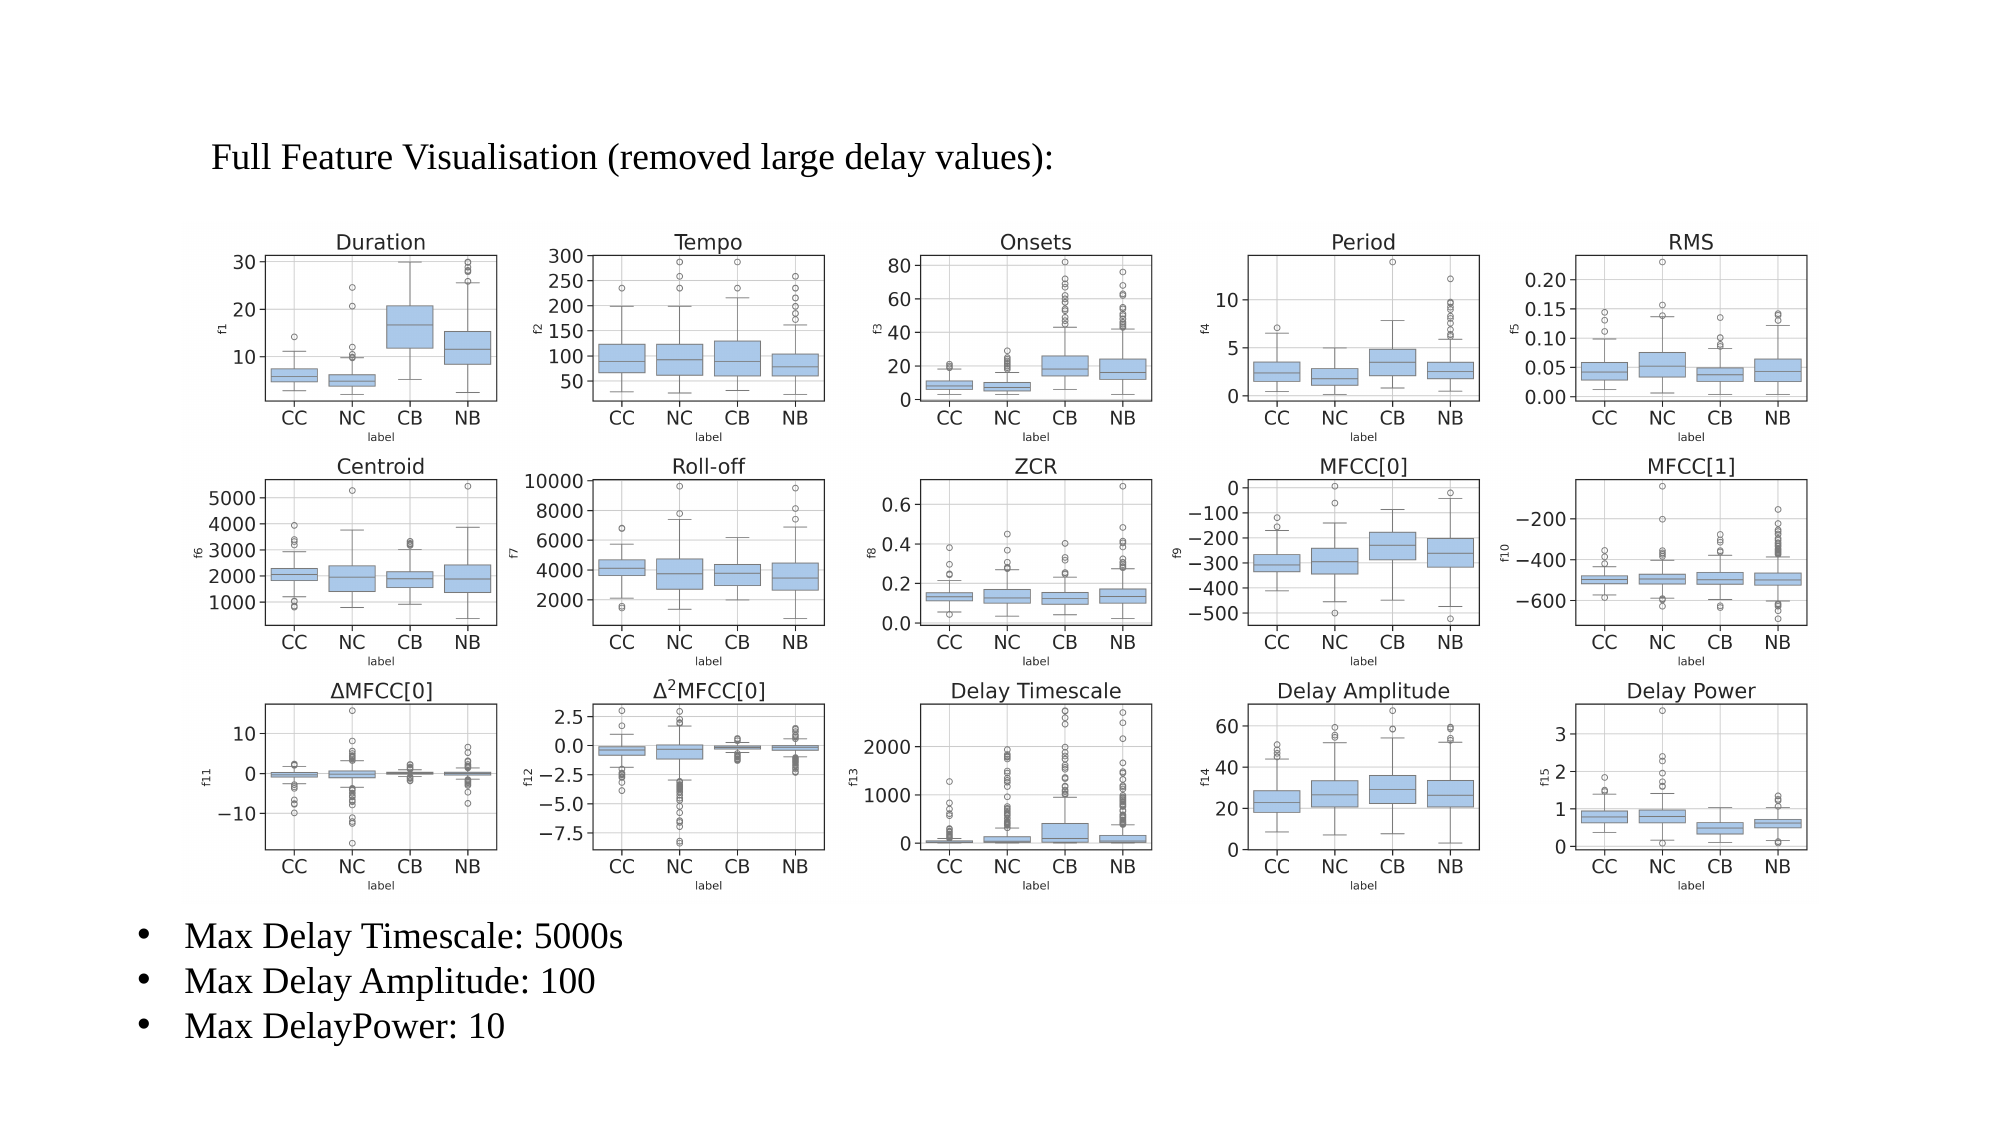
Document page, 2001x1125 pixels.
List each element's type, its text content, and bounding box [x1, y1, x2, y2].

text_box Max Delay Timescale: 5000s Max Delay Amplitude: 100 Max DelayPower: 10 [122, 903, 1732, 1054]
picture [180, 220, 1820, 905]
text_box Full Feature Visualisation (removed large delay values): [196, 124, 1256, 185]
